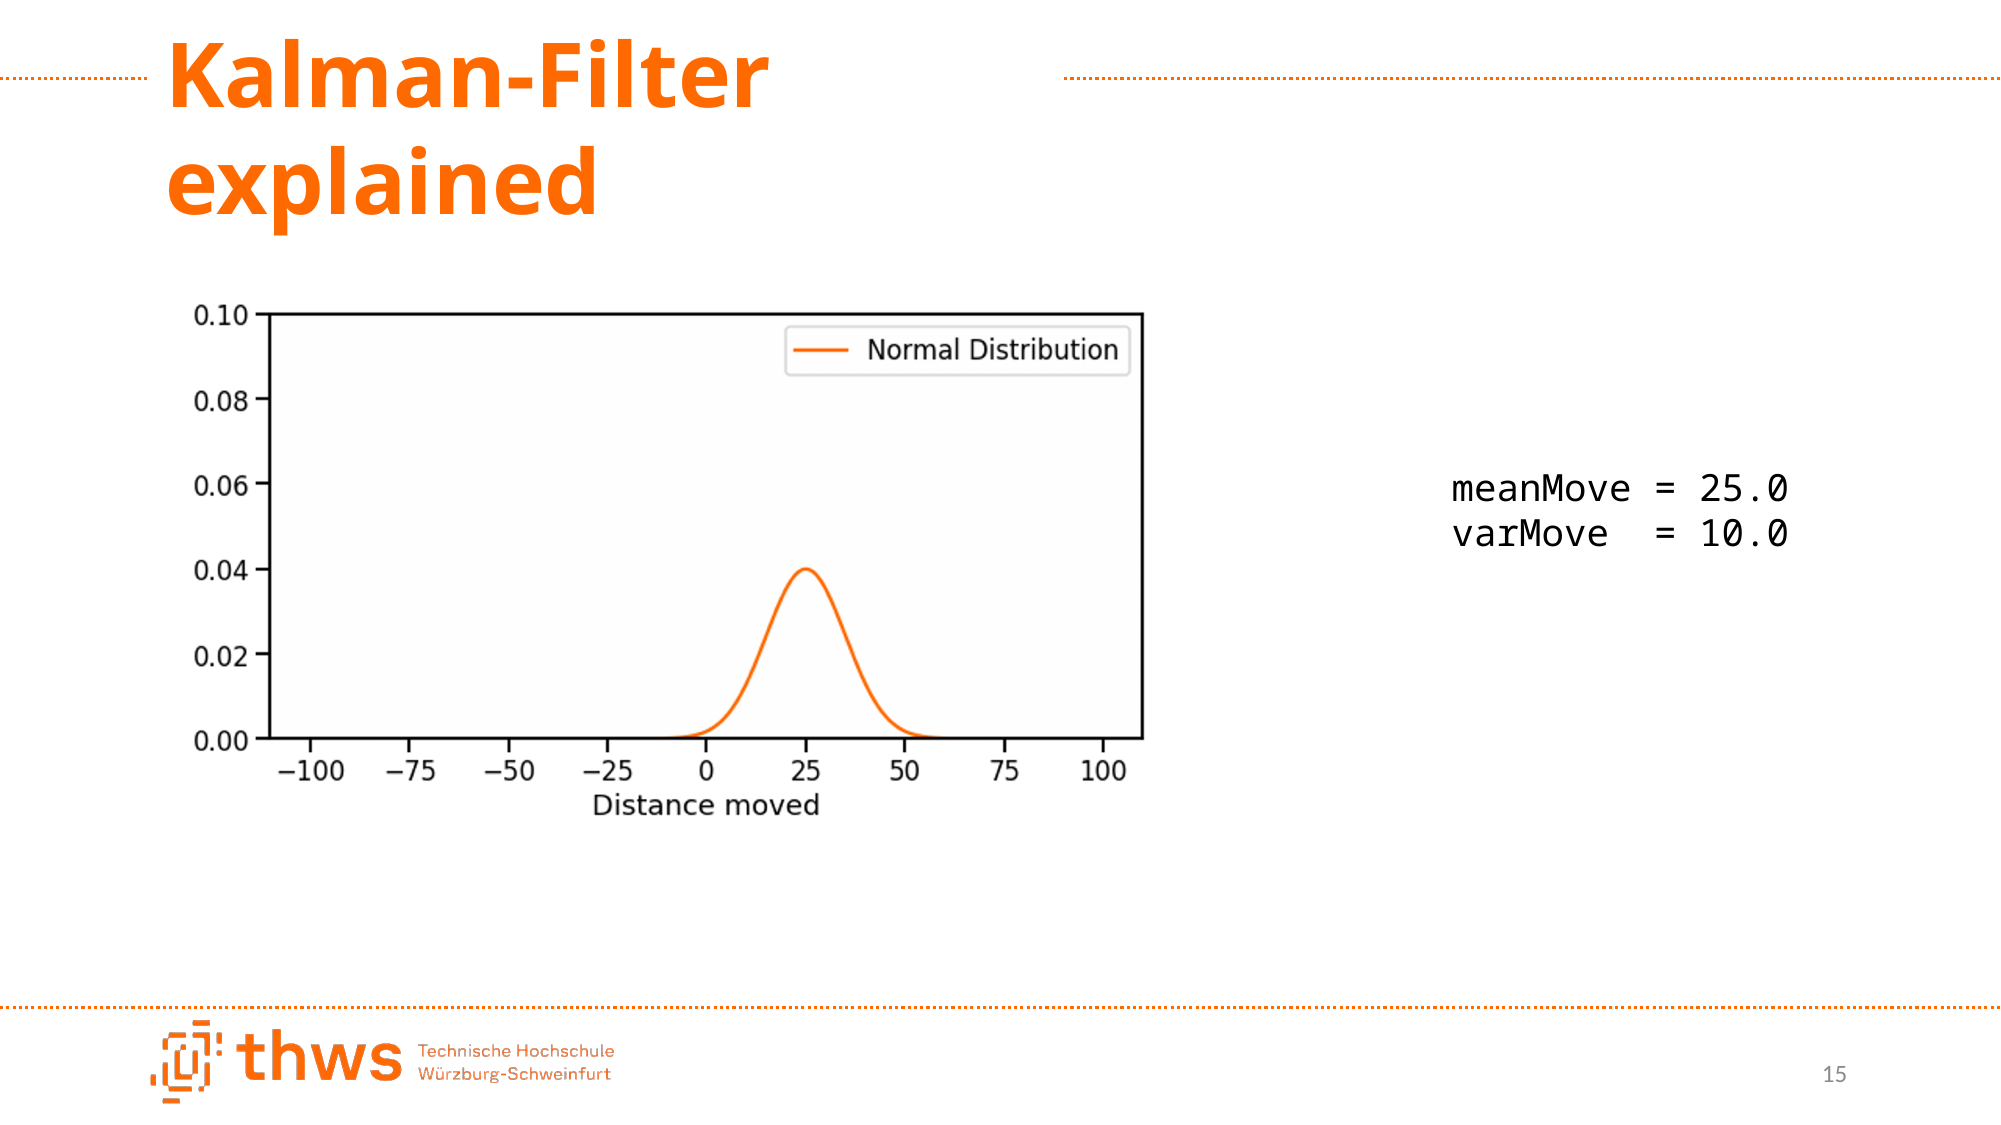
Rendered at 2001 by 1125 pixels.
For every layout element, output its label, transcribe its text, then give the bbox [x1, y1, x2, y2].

picture [182, 292, 1153, 832]
text_box meanMove = 25.0 varMove = 10.0 [1436, 456, 1838, 562]
text_box Kalman-Filter explained [150, 9, 1063, 78]
slide_number 15 [1412, 1042, 1863, 1103]
picture [150, 1020, 614, 1104]
text_box Kalman-Filter explained [150, 79, 1063, 240]
